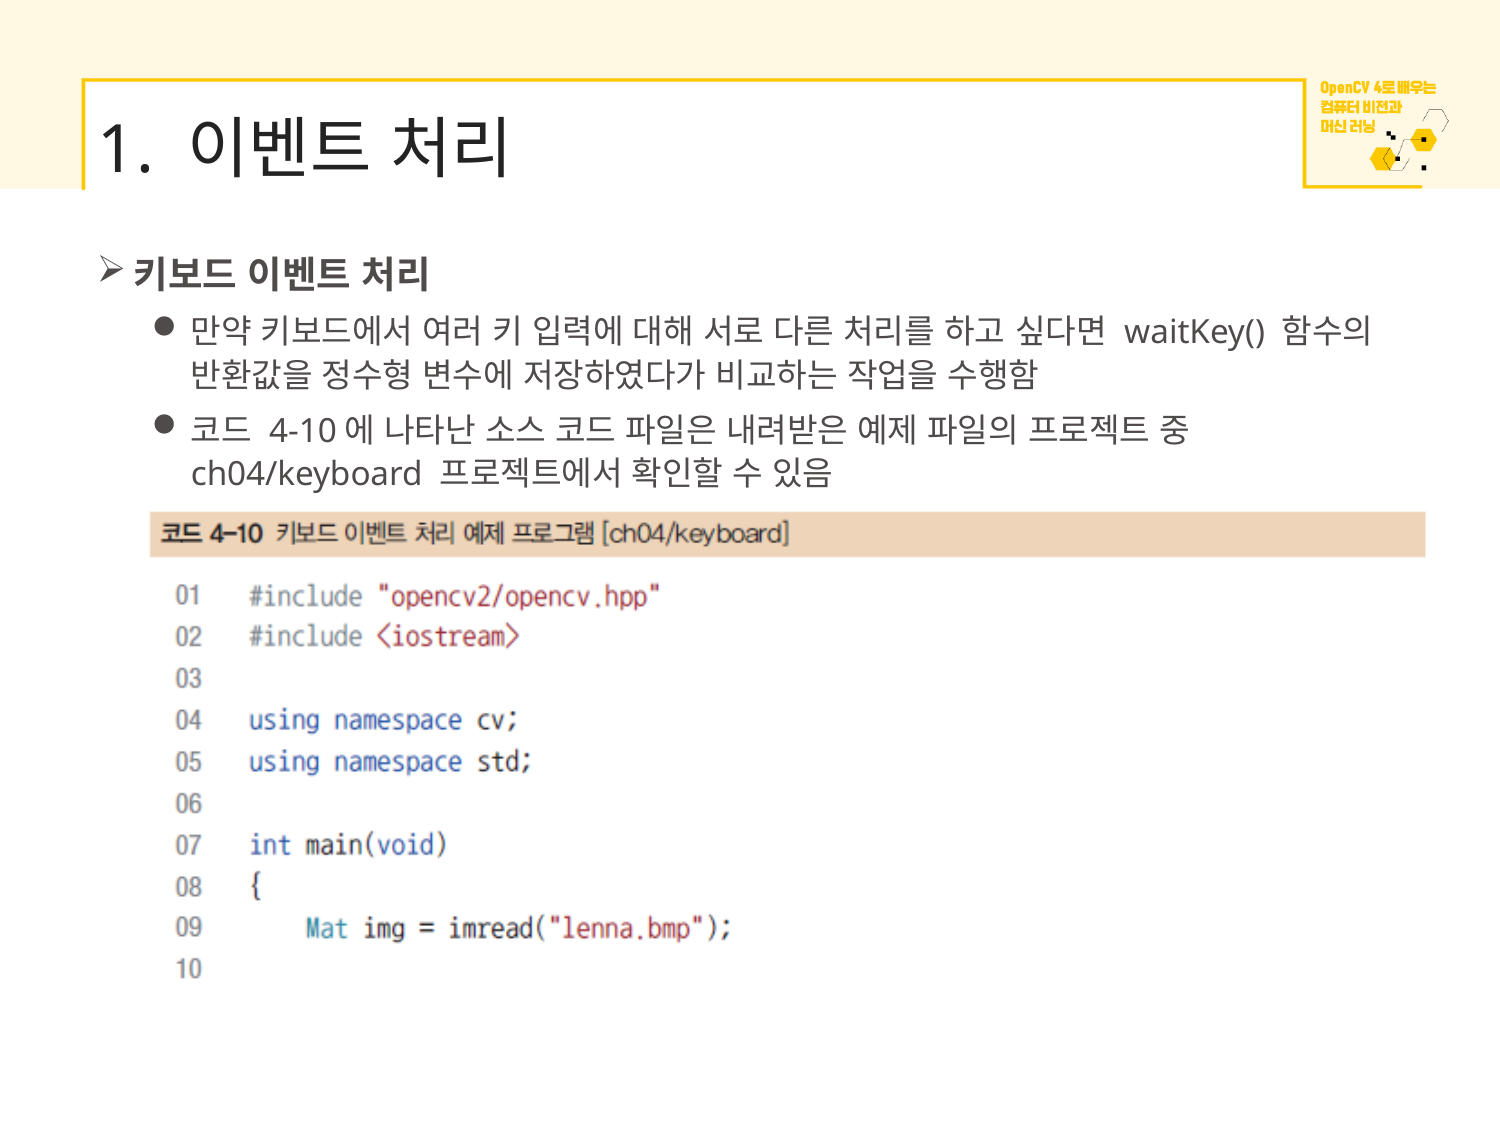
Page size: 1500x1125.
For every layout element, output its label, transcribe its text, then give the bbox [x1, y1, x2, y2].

list 키보드 이벤트 처리 만약 키보드에서 여러 키 입력에 대해 서로 다른 처리를 하고 싶다면 waitKey() 함수의 반환값을 정수형 변수에 저장하였다가 비교하는 작업을 수행함 코드 4-10에 나타난 소스 코드 파일은 내려받은 예제 파일의 프로젝트 중 ch04/keyboard 프로젝트에서 확인할 수 있음 [81, 239, 1412, 1054]
picture [0, 0, 1500, 1125]
title 1. 이벤트 처리 [82, 61, 1413, 193]
